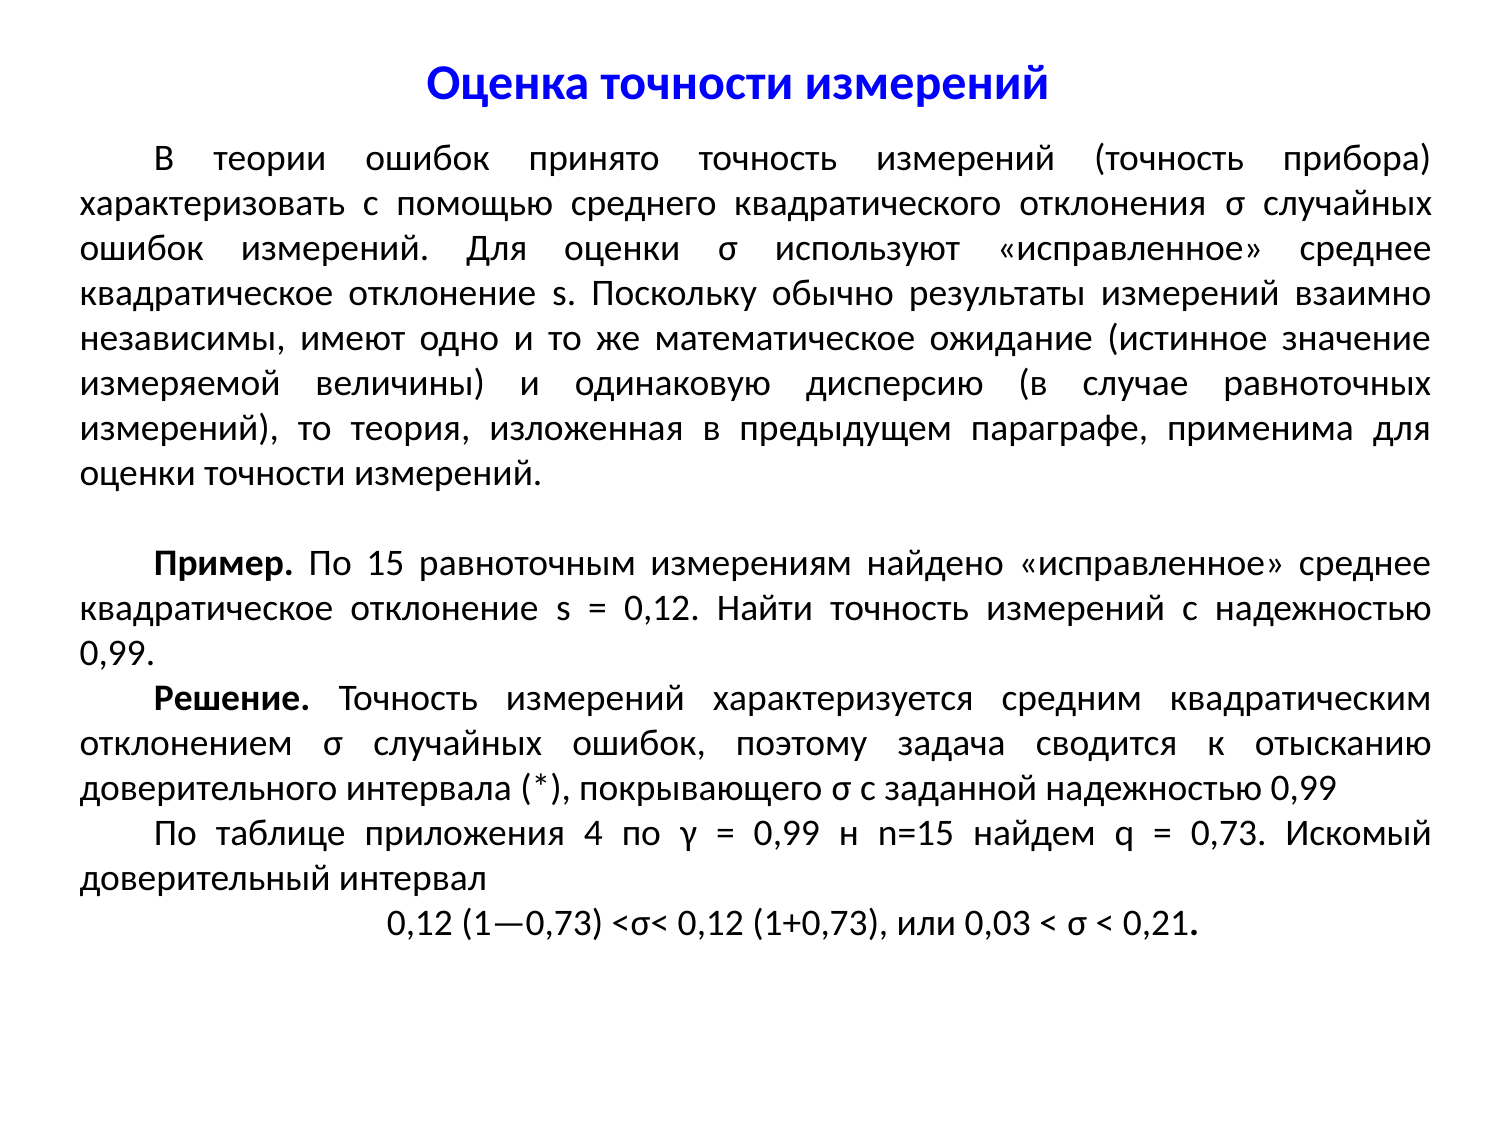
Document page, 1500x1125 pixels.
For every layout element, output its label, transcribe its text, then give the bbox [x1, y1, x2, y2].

text_box Оценка точности измерений [53, 42, 1424, 178]
text_box В теории ошибок принято точность измерений (точность прибора) характеризовать с помощью среднего квадратического отклонения σ случайных ошибок измерений. Для оценки σ используют «исправленное» среднее квадратическое отклонение s. Поскольку обычно результаты измерений взаимно независимы, имеют одно и то же математическое ожидание (истинное значение измеряемой величины) и одинаковую дисперсию (в случае равноточных измерений), то теория, изложенная в предыдущем параграфе, применима для оценки точности измерений. Пример. По 15 равноточным измерениям найдено «исправленное» среднее квадратическое отклонение s = 0,12. Найти точность измерений с надежностью 0,99. Решение. Точность измерений характеризуется средним квадратическим отклонением σ случайных ошибок, поэтому задача сводится к отысканию доверительного интервала (*), покрывающего σ с заданной надежностью 0,99 По таблице приложения 4 по γ = 0,99 н n=15 найдем q = 0,73. Искомый доверительный интервал 0,12 (1—0,73) <σ< 0,12 (1+0,73), или 0,03 < σ < 0,21. [64, 125, 1447, 996]
